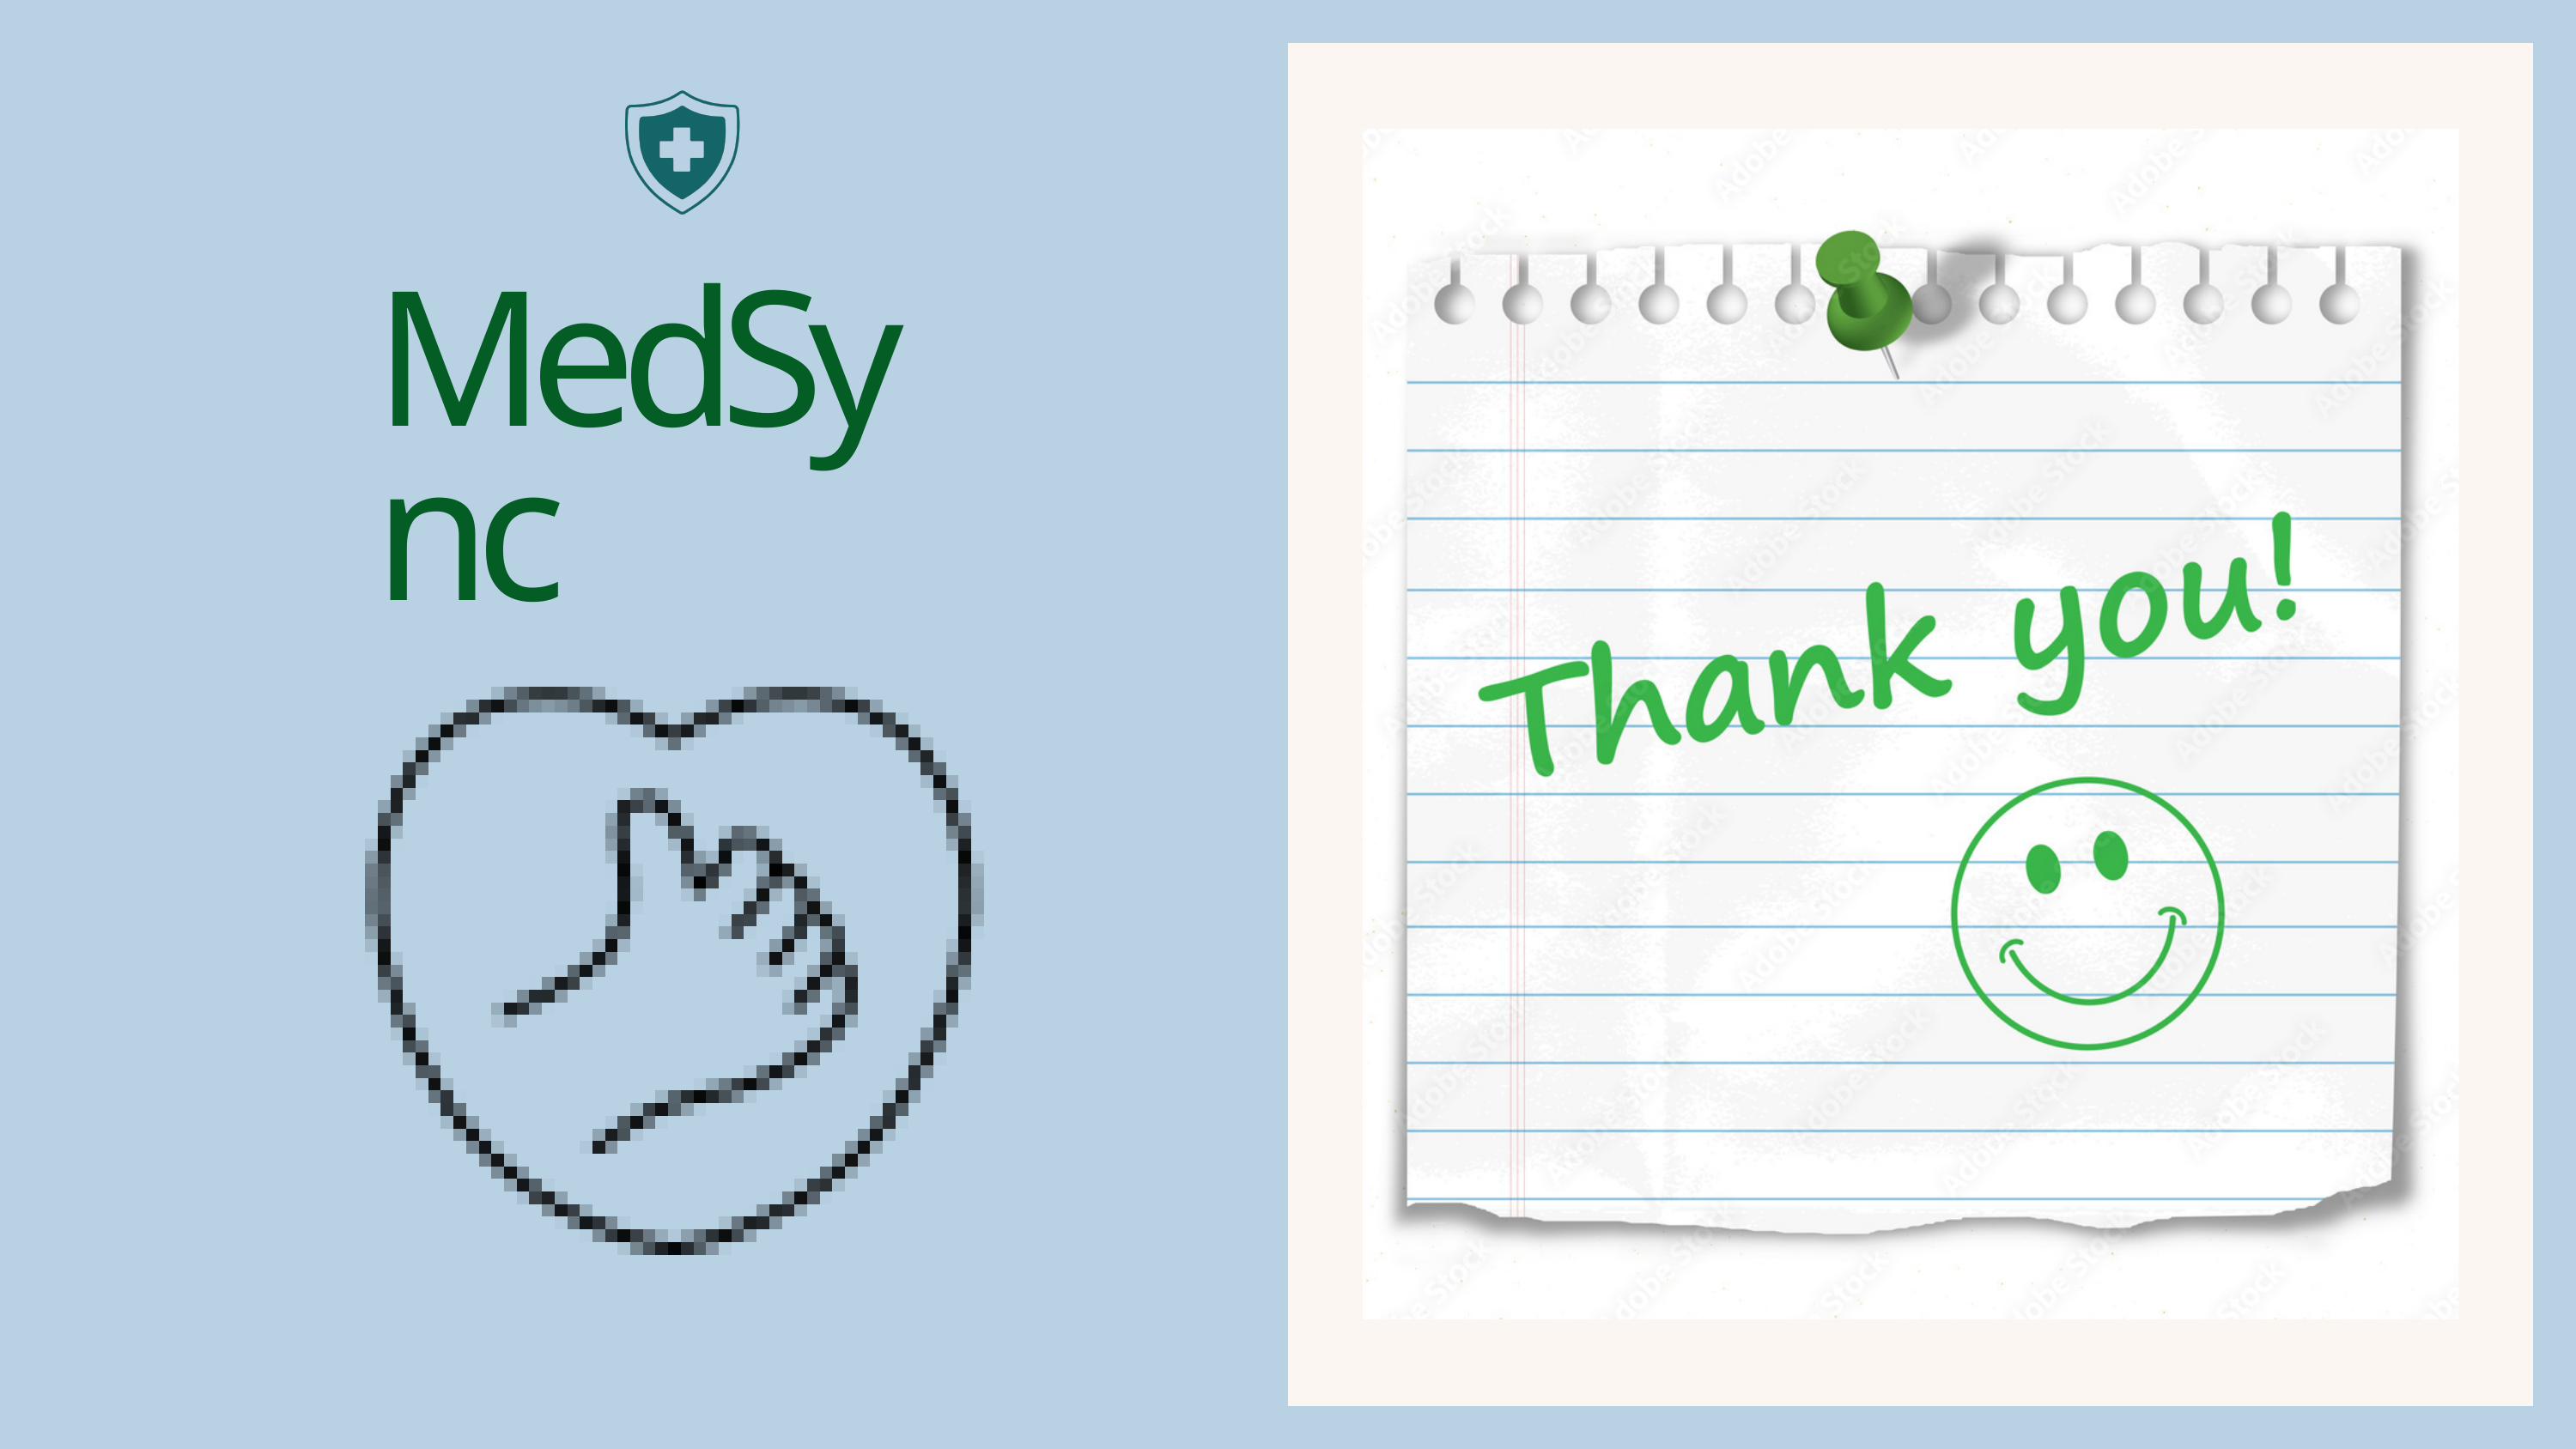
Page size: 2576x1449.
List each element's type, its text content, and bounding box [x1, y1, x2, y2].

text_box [1287, 42, 2534, 1407]
text_box [353, 675, 997, 1255]
text_box [623, 90, 741, 215]
text_box MedSync [374, 288, 975, 639]
